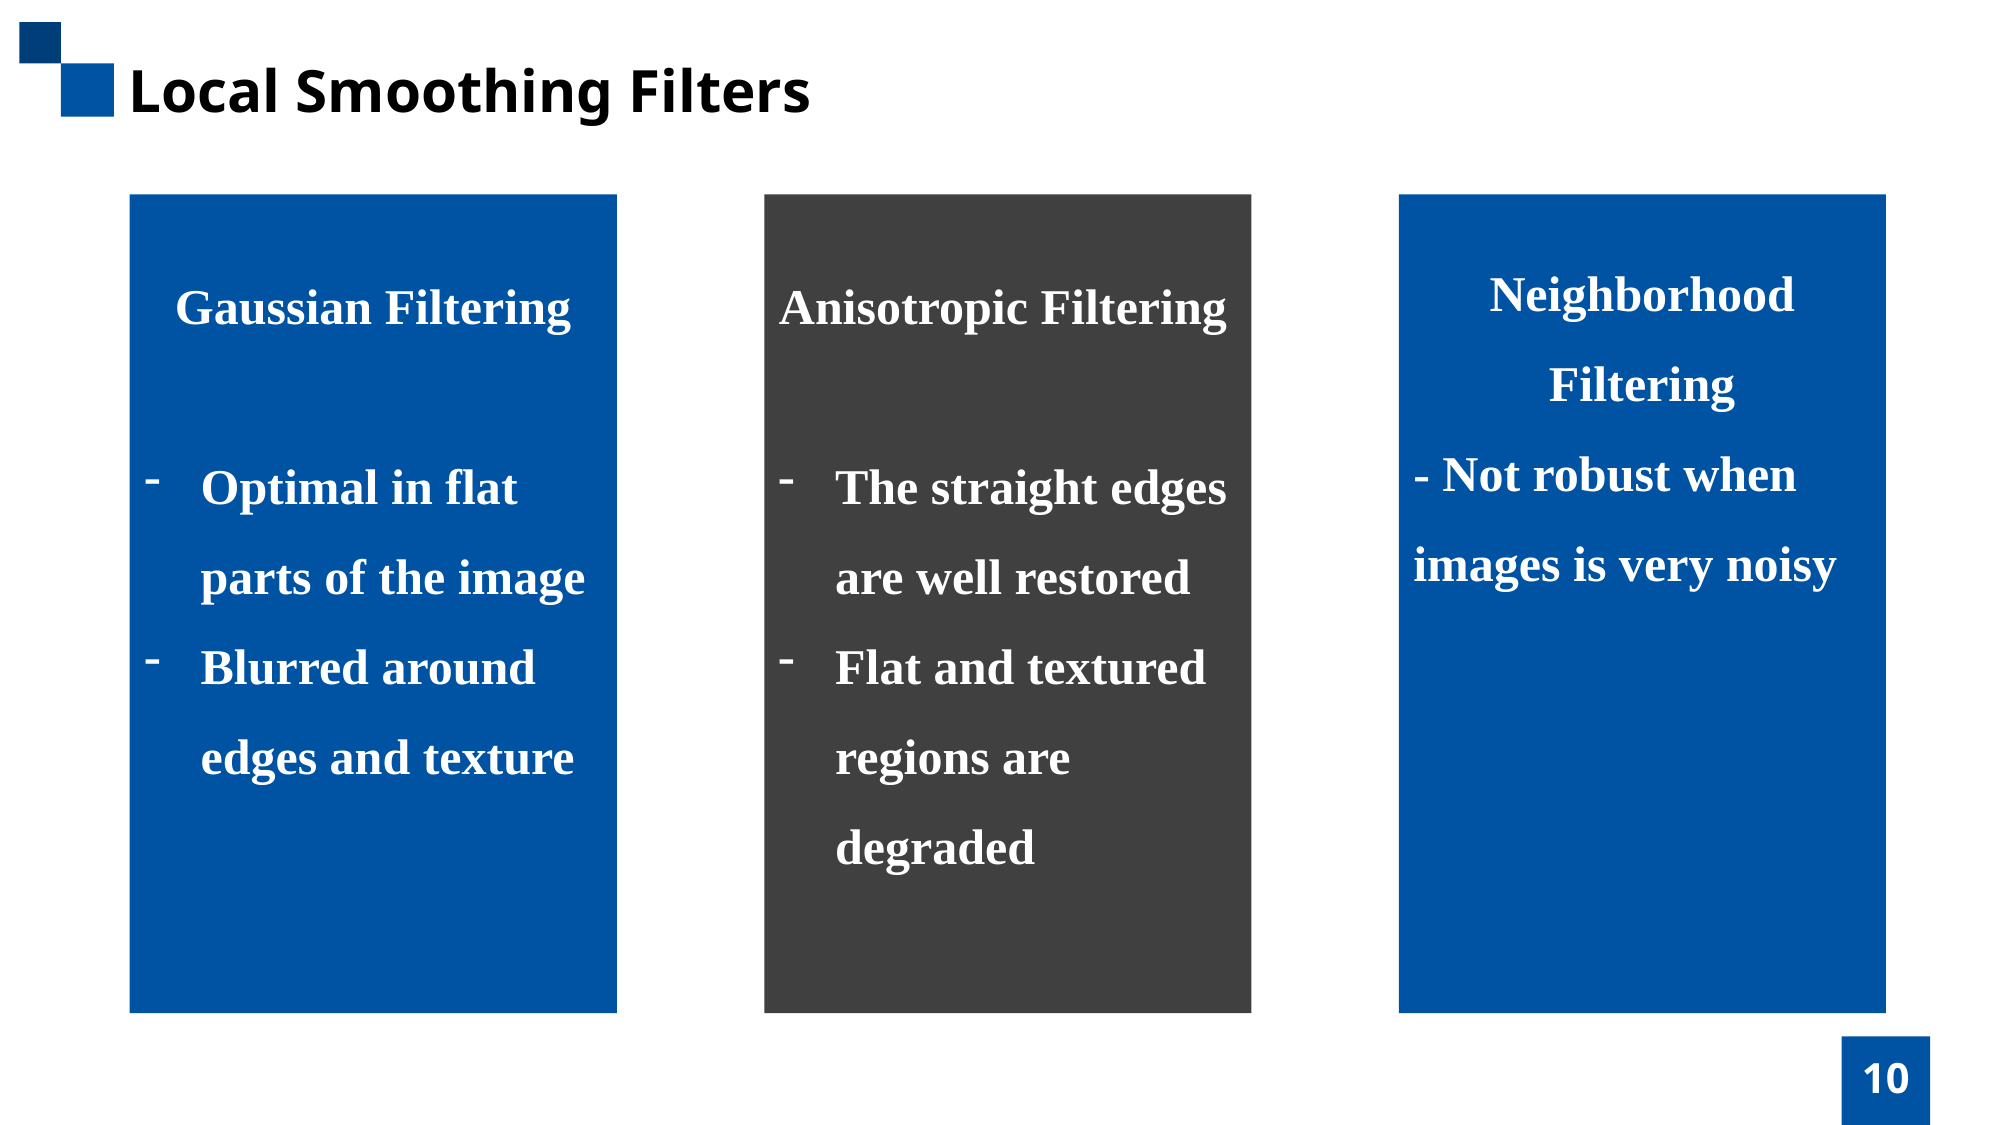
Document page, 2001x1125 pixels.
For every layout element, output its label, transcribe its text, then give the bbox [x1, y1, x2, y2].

text_box Local Smoothing Filters [113, 47, 1000, 132]
text_box [129, 792, 617, 1014]
text_box Neighborhood Filtering - Not robust when images is very noisy [1398, 224, 1886, 599]
slide_number 10 [1771, 1050, 2000, 1111]
text_box [1398, 599, 1886, 1014]
text_box Gaussian Filtering Optimal in flat parts of the image Blurred around edges and texture [129, 236, 617, 792]
text_box [1398, 194, 1886, 224]
text_box Anisotropic Filtering The straight edges are well restored Flat and textured regions are degraded [764, 236, 1252, 882]
text_box [764, 194, 1252, 236]
text_box [129, 194, 617, 236]
text_box [764, 882, 1252, 1014]
